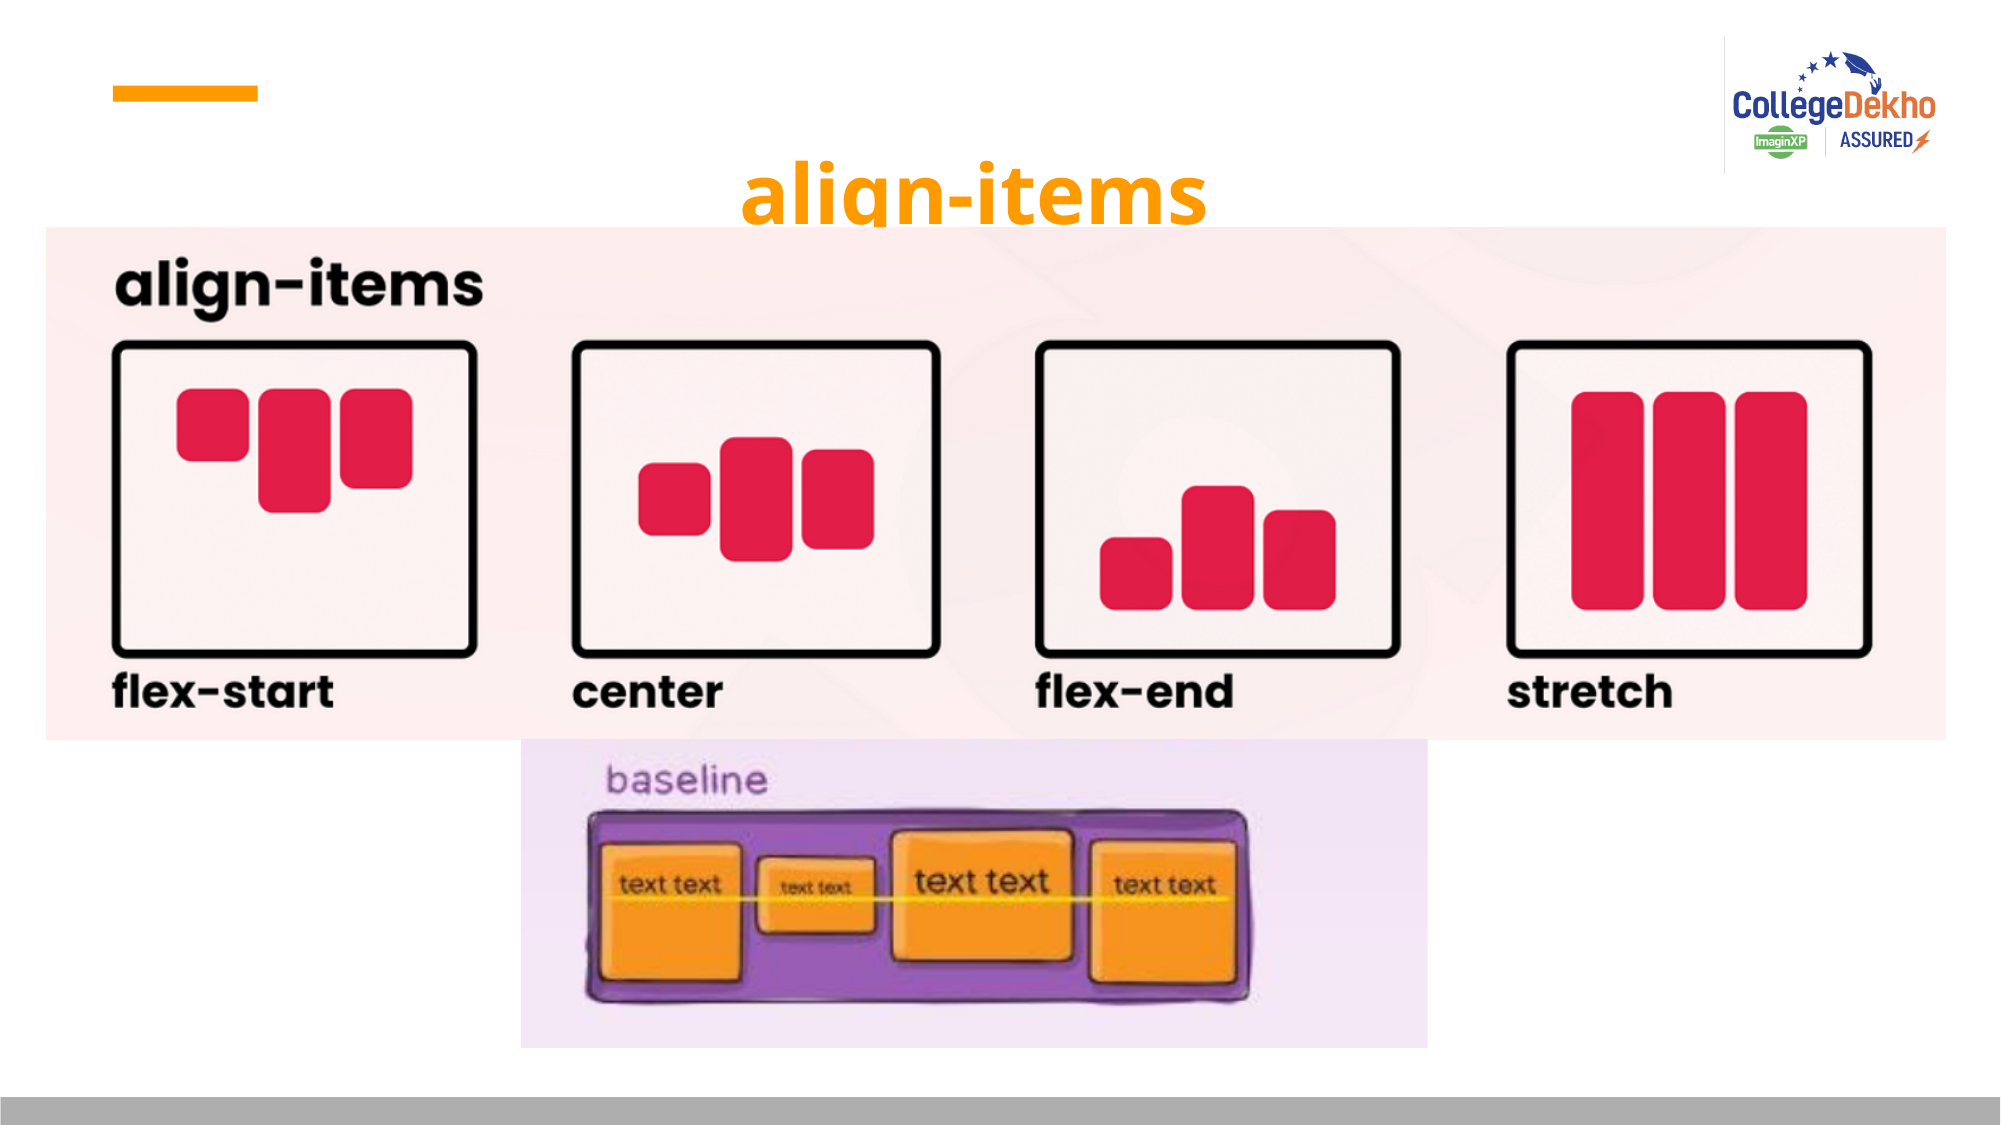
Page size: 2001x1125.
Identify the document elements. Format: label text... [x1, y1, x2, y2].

picture [1753, 36, 1943, 174]
text_box align-items [195, 34, 1753, 226]
picture [0, 1080, 2001, 1125]
picture [46, 227, 1946, 1048]
